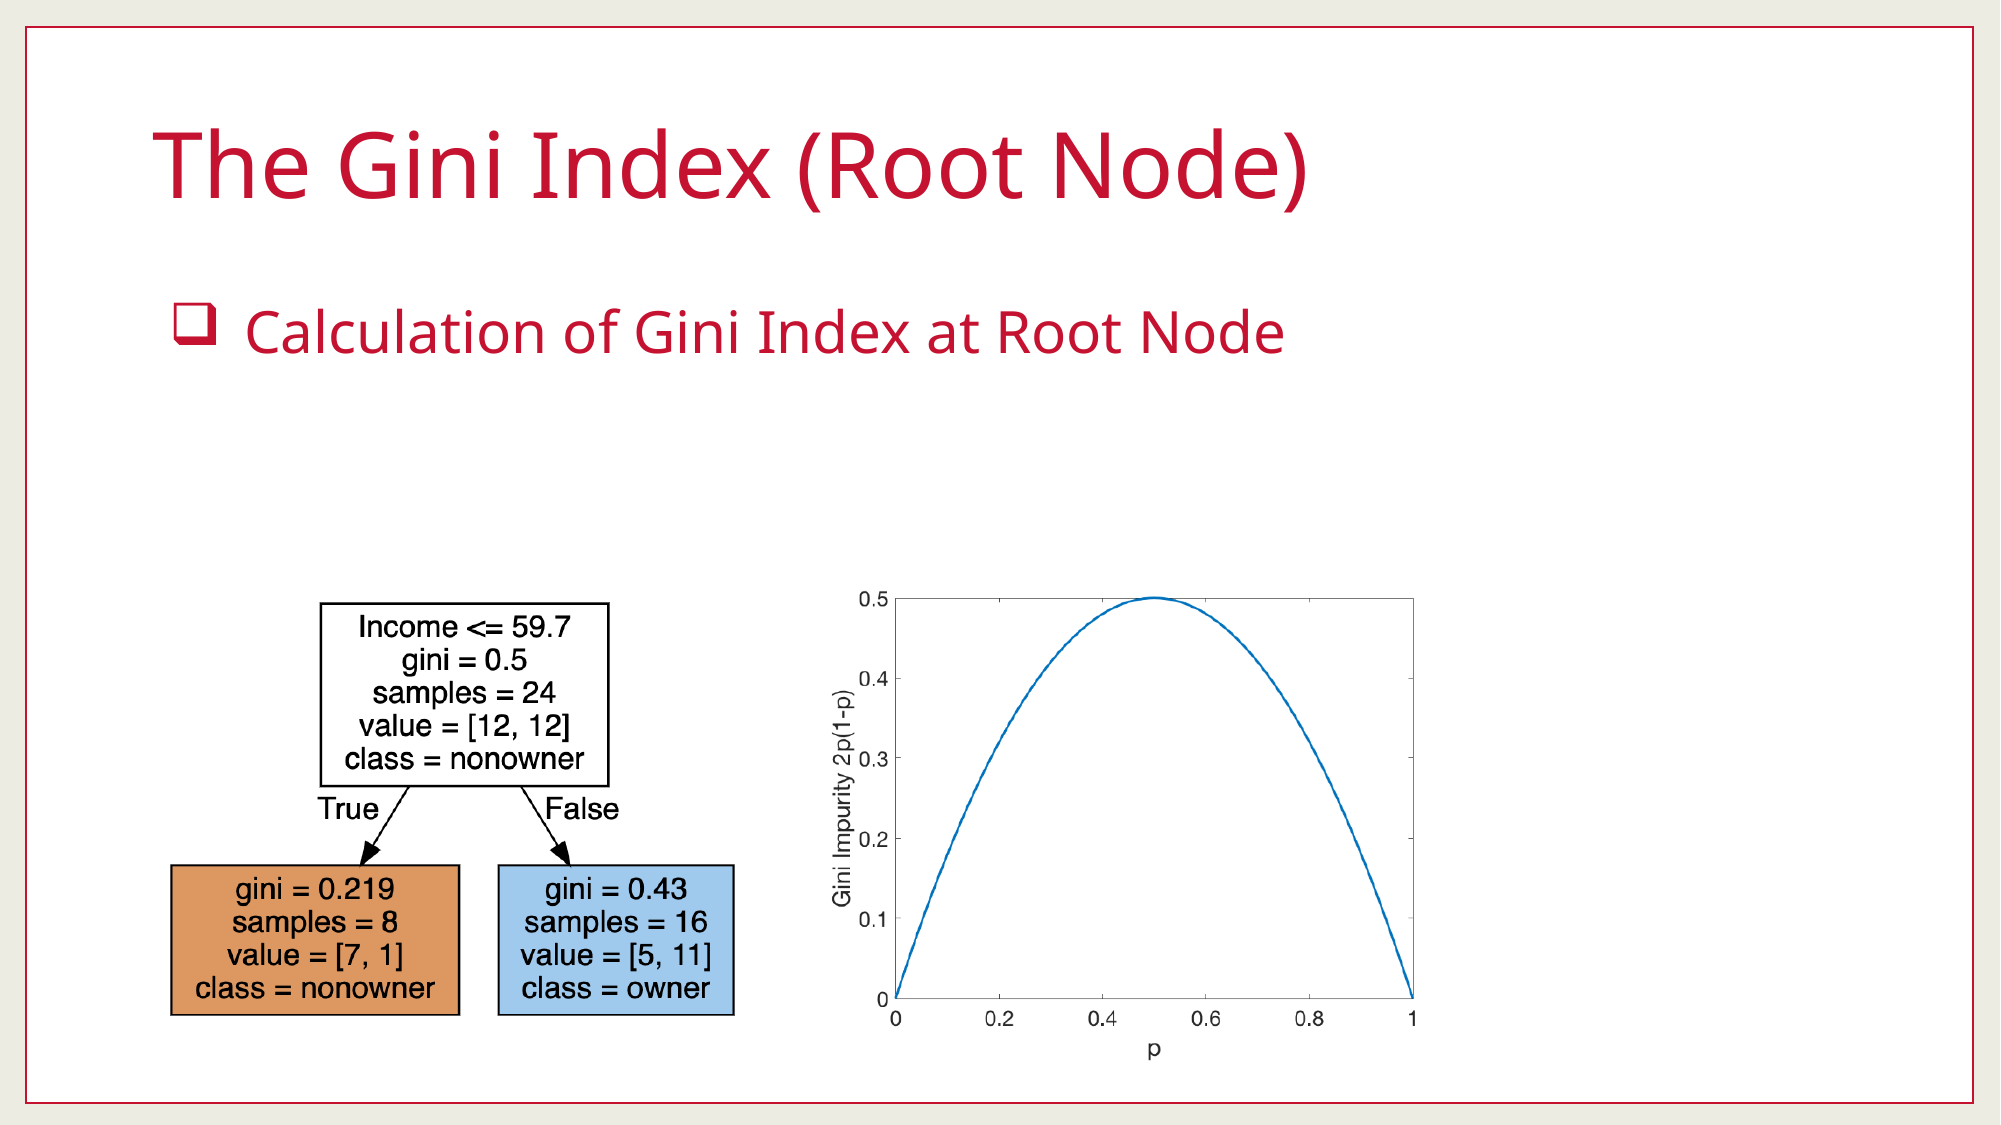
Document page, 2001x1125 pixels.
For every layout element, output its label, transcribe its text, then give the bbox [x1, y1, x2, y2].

title The Gini Index (Root Node) [137, 59, 1945, 278]
picture [817, 573, 1446, 1066]
picture [153, 592, 747, 1030]
